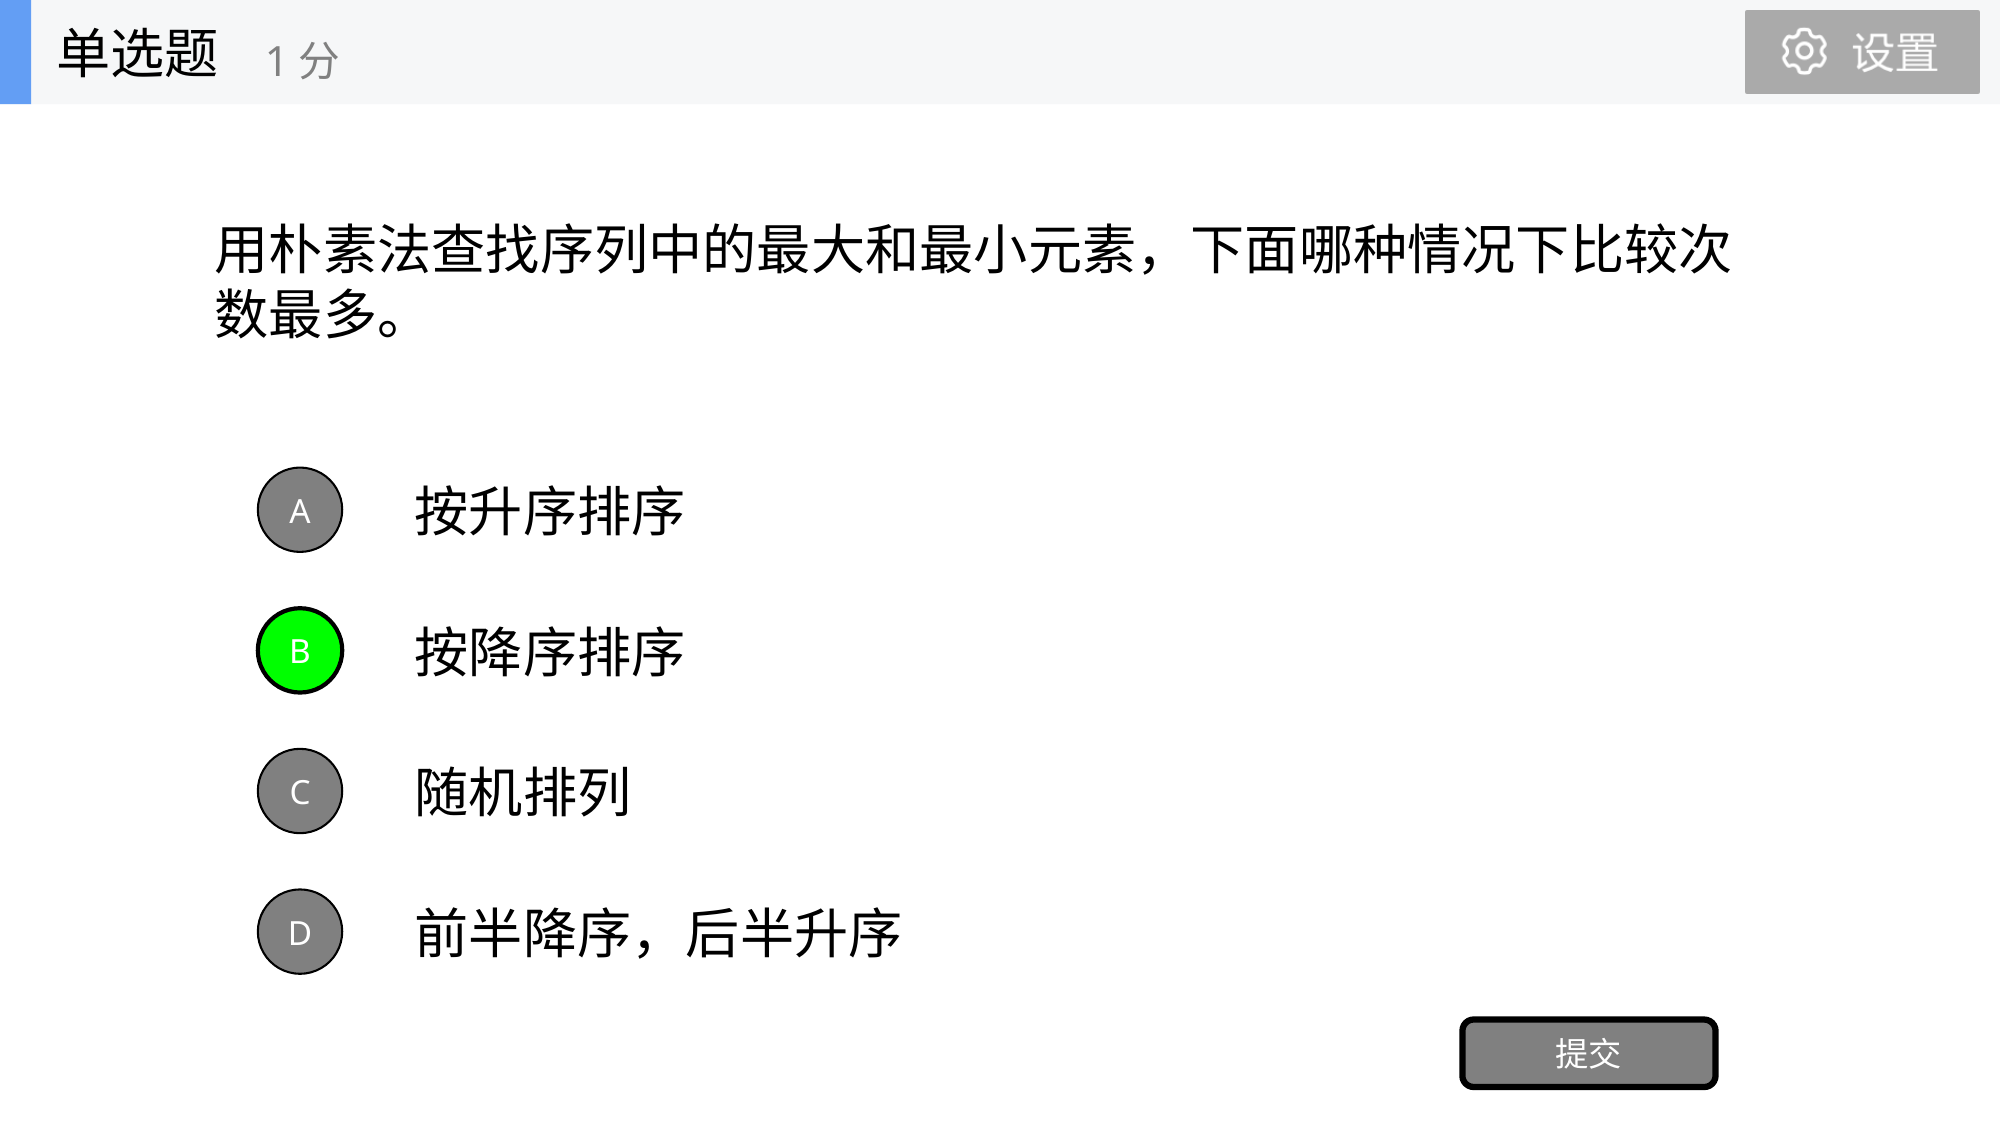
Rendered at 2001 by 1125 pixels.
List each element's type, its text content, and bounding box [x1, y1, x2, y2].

text_box 提交 [1461, 1018, 1717, 1089]
text_box C [256, 747, 344, 835]
text_box D [256, 888, 344, 975]
text_box 按升序排序 [399, 456, 1800, 563]
picture [1745, 10, 1980, 94]
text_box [0, 0, 2000, 105]
text_box 前半降序，后半升序 [399, 878, 1800, 985]
text_box 用朴素法查找序列中的最大和最小元素，下面哪种情况下比较次数最多。 [200, 105, 1800, 456]
text_box B [256, 607, 344, 694]
text_box 随机排列 [399, 738, 1800, 844]
text_box A [256, 466, 344, 553]
text_box 按降序排序 [399, 597, 1800, 703]
